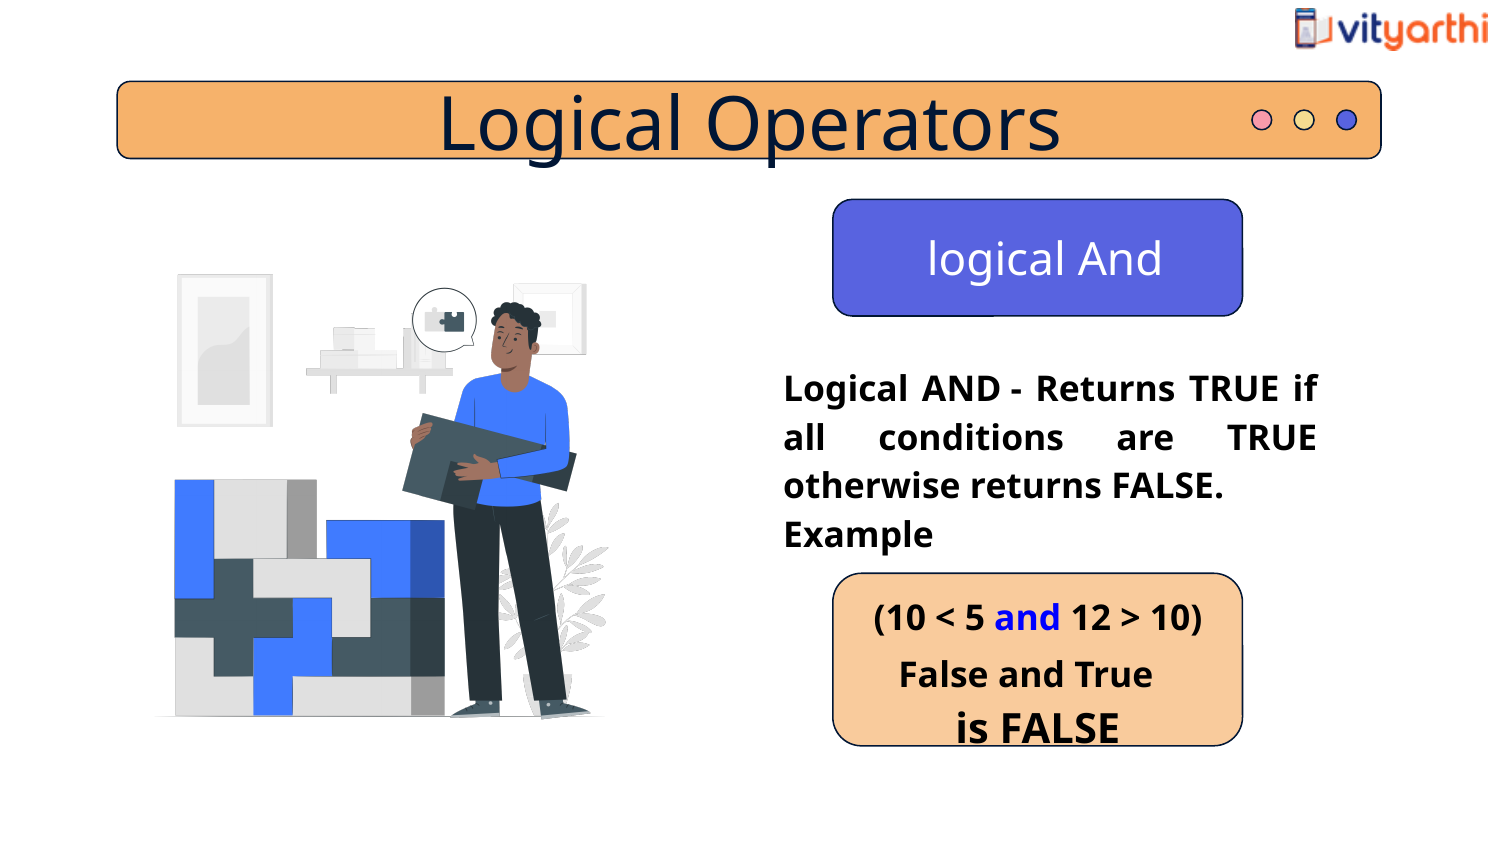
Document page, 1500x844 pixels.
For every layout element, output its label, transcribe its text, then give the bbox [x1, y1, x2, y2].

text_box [1251, 109, 1357, 131]
text_box [832, 199, 1243, 317]
text_box Logical AND - Returns TRUE if all conditions are TRUE otherwise returns FALSE. Example [708, 356, 1318, 558]
text_box logical And [872, 210, 1206, 305]
picture [130, 245, 632, 747]
picture [1295, 8, 1488, 51]
text_box [117, 81, 223, 159]
text_box [832, 573, 1243, 745]
text_box [1276, 81, 1382, 159]
text_box Logical Operators [223, 72, 1276, 167]
text_box (10 < 5 and 12 > 10) False and True is FALSE [852, 585, 1224, 746]
